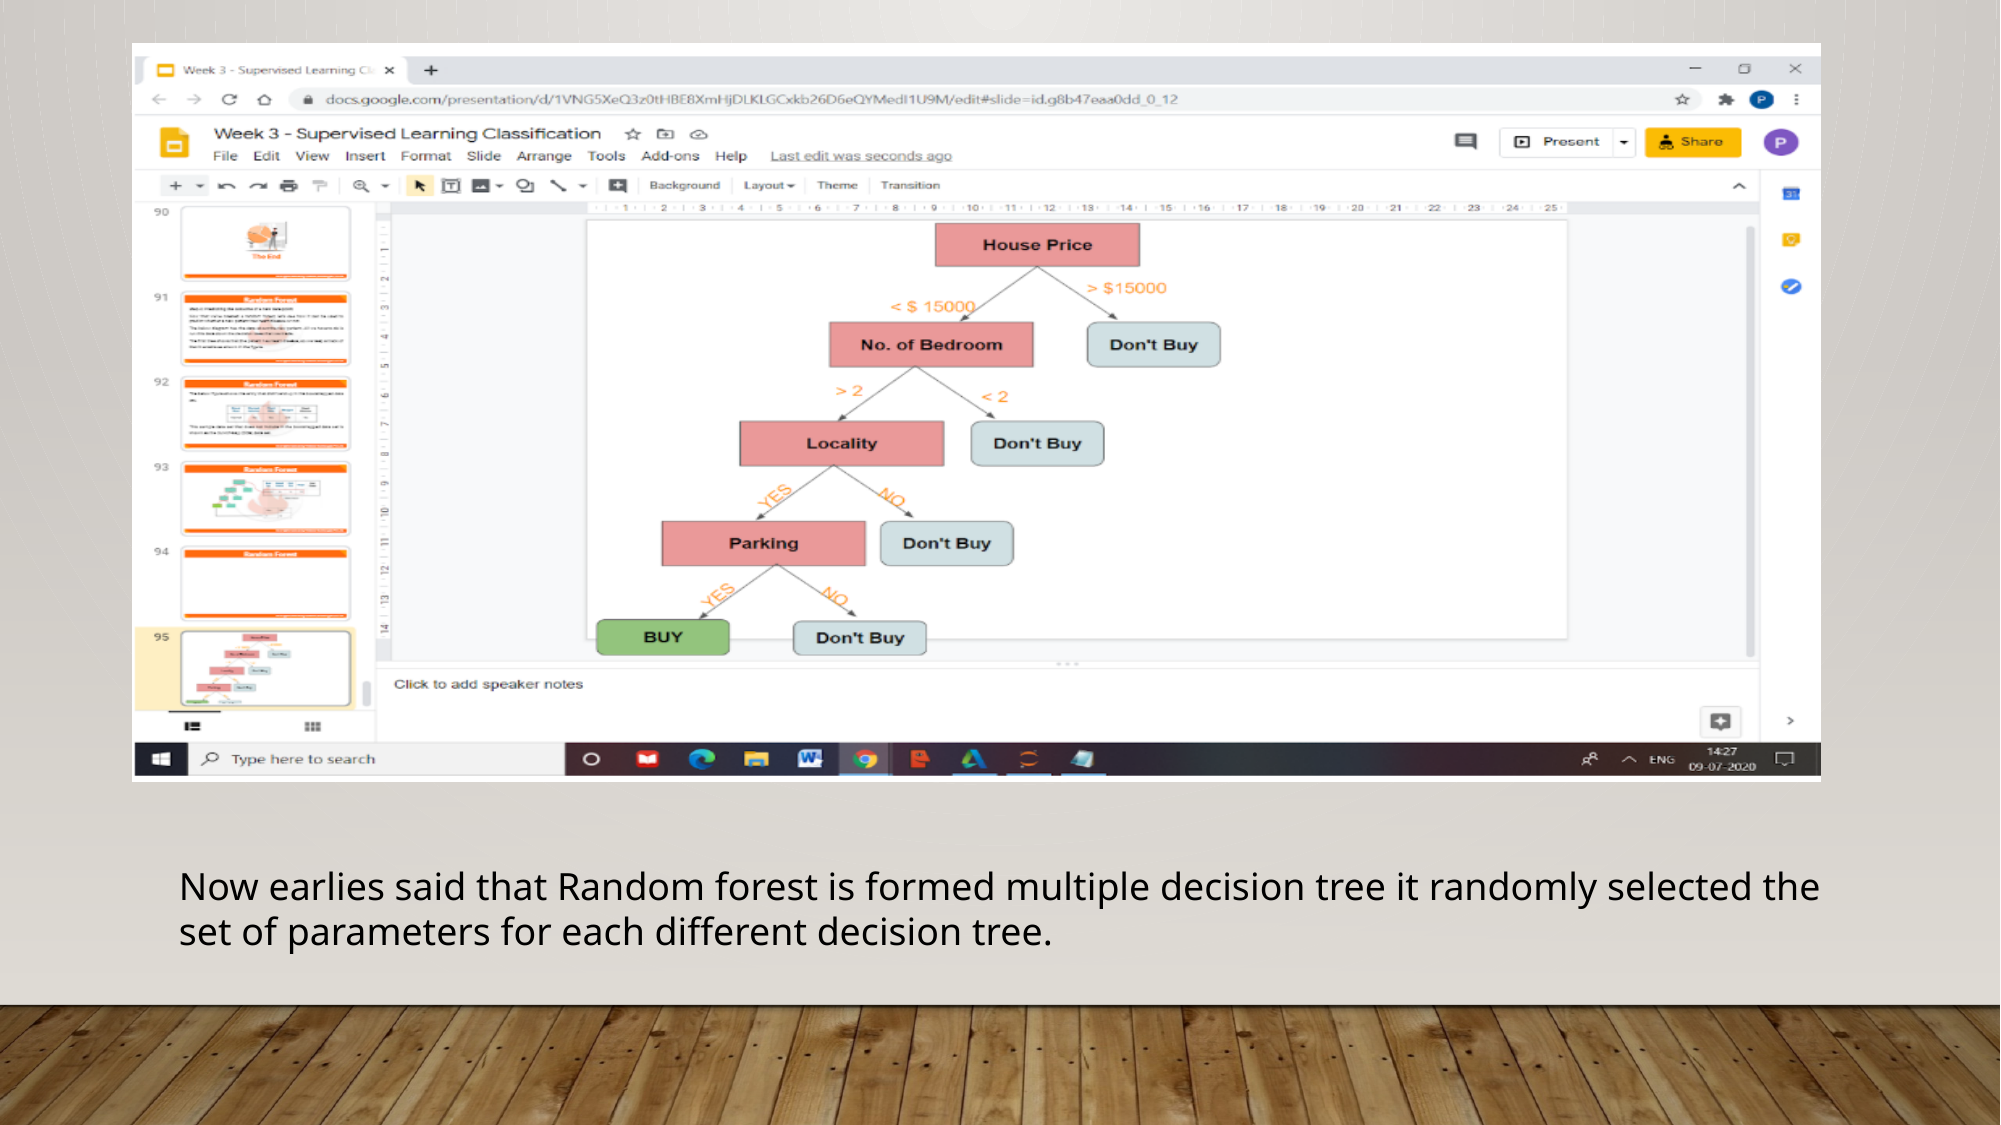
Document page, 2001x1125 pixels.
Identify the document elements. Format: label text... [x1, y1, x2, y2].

picture [132, 42, 1821, 782]
text_box Now earlies said that Random forest is formed multiple decision tree it randomly selected the set of parameters for each different decision tree. [164, 855, 1872, 961]
picture [0, 1005, 2000, 1125]
